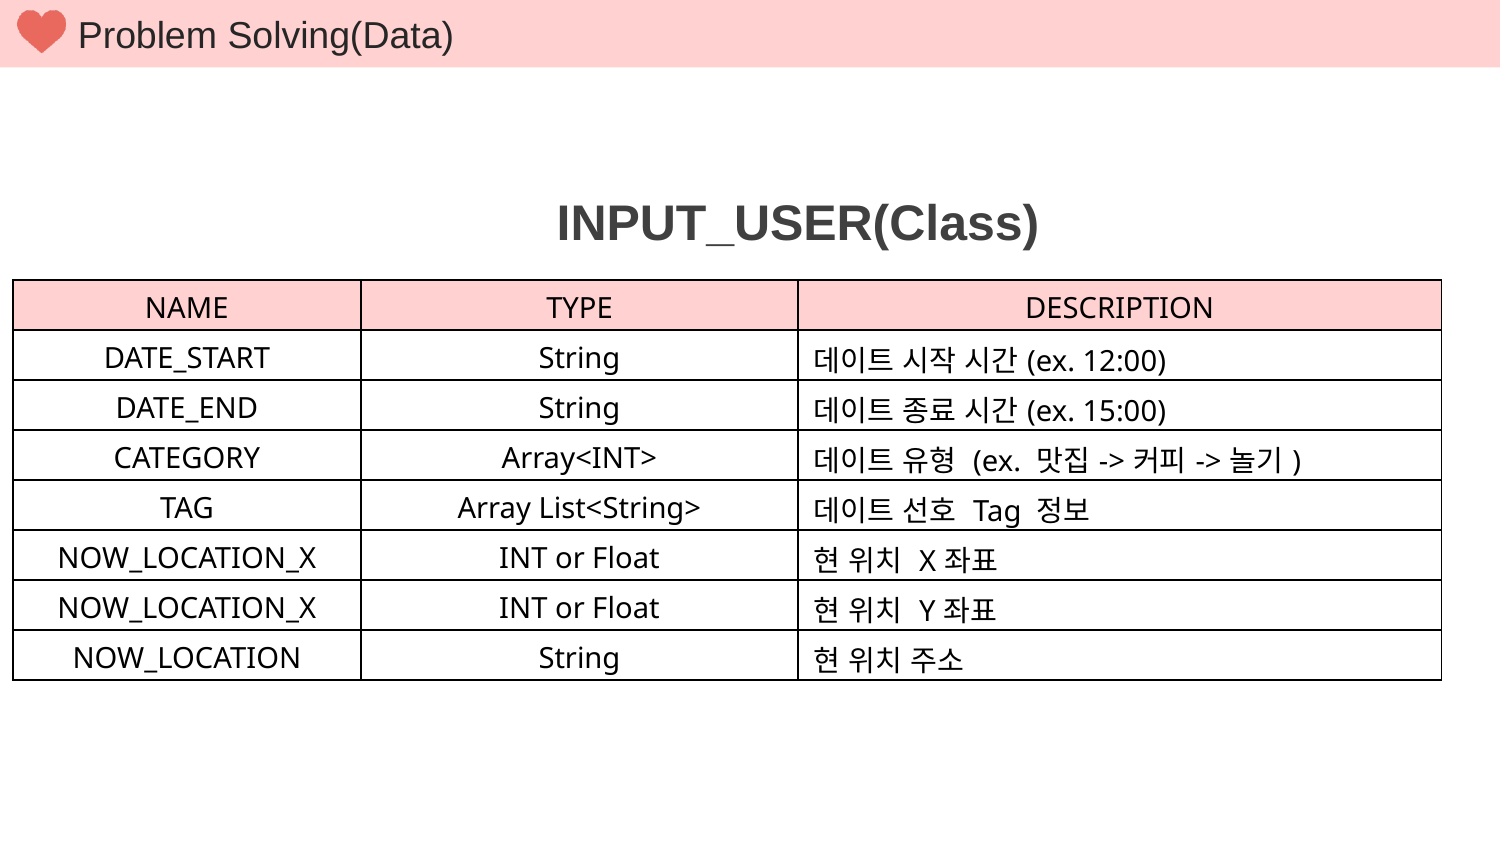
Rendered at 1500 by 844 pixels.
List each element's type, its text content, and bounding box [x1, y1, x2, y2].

table_cell INT or Float [362, 581, 797, 629]
table_header DESCRIPTION [799, 281, 1441, 329]
table_cell CATEGORY [14, 431, 360, 479]
table_cell String [362, 331, 797, 379]
table_cell 데이트 종료 시간(ex. 15:00) [799, 381, 1441, 429]
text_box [17, 3, 473, 65]
table_header NAME [14, 281, 360, 329]
table_cell 데이트 선호 Tag 정보 [799, 481, 1441, 529]
table_cell 데이트 시작 시간(ex. 12:00) [799, 331, 1441, 379]
table_cell DATE_START [14, 331, 360, 379]
table_cell 데이트 유형 (ex. 맛집->커피->놀기) [799, 431, 1441, 479]
text_box INPUT_USER(Class) [396, 183, 1200, 258]
table_cell 현 위치 주소 [799, 631, 1441, 679]
table_cell 현 위치 Y좌표 [799, 581, 1441, 629]
table_cell NOW_LOCATION_X [14, 531, 360, 579]
table_cell NOW_LOCATION [14, 631, 360, 679]
table_cell Array<INT> [362, 431, 797, 479]
table_cell TAG [14, 481, 360, 529]
table_cell NOW_LOCATION_X [14, 581, 360, 629]
table_cell 현 위치 X좌표 [799, 531, 1441, 579]
table_cell DATE_END [14, 381, 360, 429]
table_cell Array List<String> [362, 481, 797, 529]
table_cell INT or Float [362, 531, 797, 579]
table_cell String [362, 631, 797, 679]
table_cell String [362, 381, 797, 429]
table_header TYPE [362, 281, 797, 329]
text_box [0, 0, 1500, 70]
